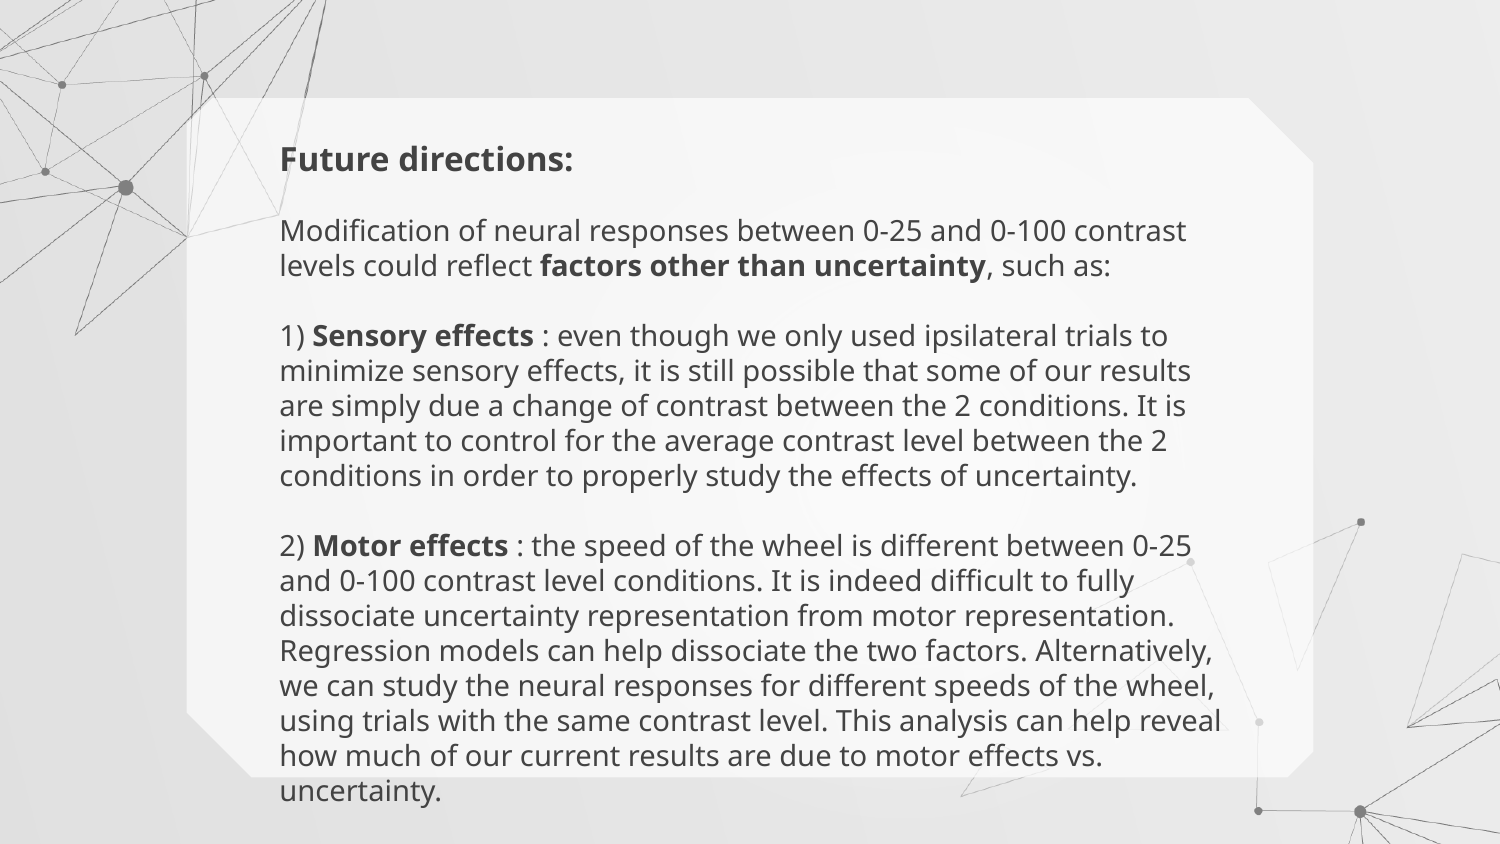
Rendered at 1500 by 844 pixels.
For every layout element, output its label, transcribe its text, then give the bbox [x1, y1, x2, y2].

text_box Future directions: Modification of neural responses between 0-25 and 0-100 contrast levels could reflect factors other than uncertainty, such as: 1) Sensory effects : even though we only used ipsilateral trials to minimize sensory effects, it is still possible that some of our results are simply due a change of contrast between the 2 conditions. It is important to control for the average contrast level between the 2 conditions in order to properly study the effects of uncertainty. 2) Motor effects : the speed of the wheel is different between 0-25 and 0-100 contrast level conditions. It is indeed difficult to fully dissociate uncertainty representation from motor representation. Regression models can help dissociate the two factors. Alternatively, we can study the neural responses for different speeds of the wheel, using trials with the same contrast level. This analysis can help reveal how much of our current results are due to motor effects vs. uncertainty. [264, 122, 1248, 234]
picture [0, 0, 1500, 844]
text_box [186, 98, 1314, 778]
